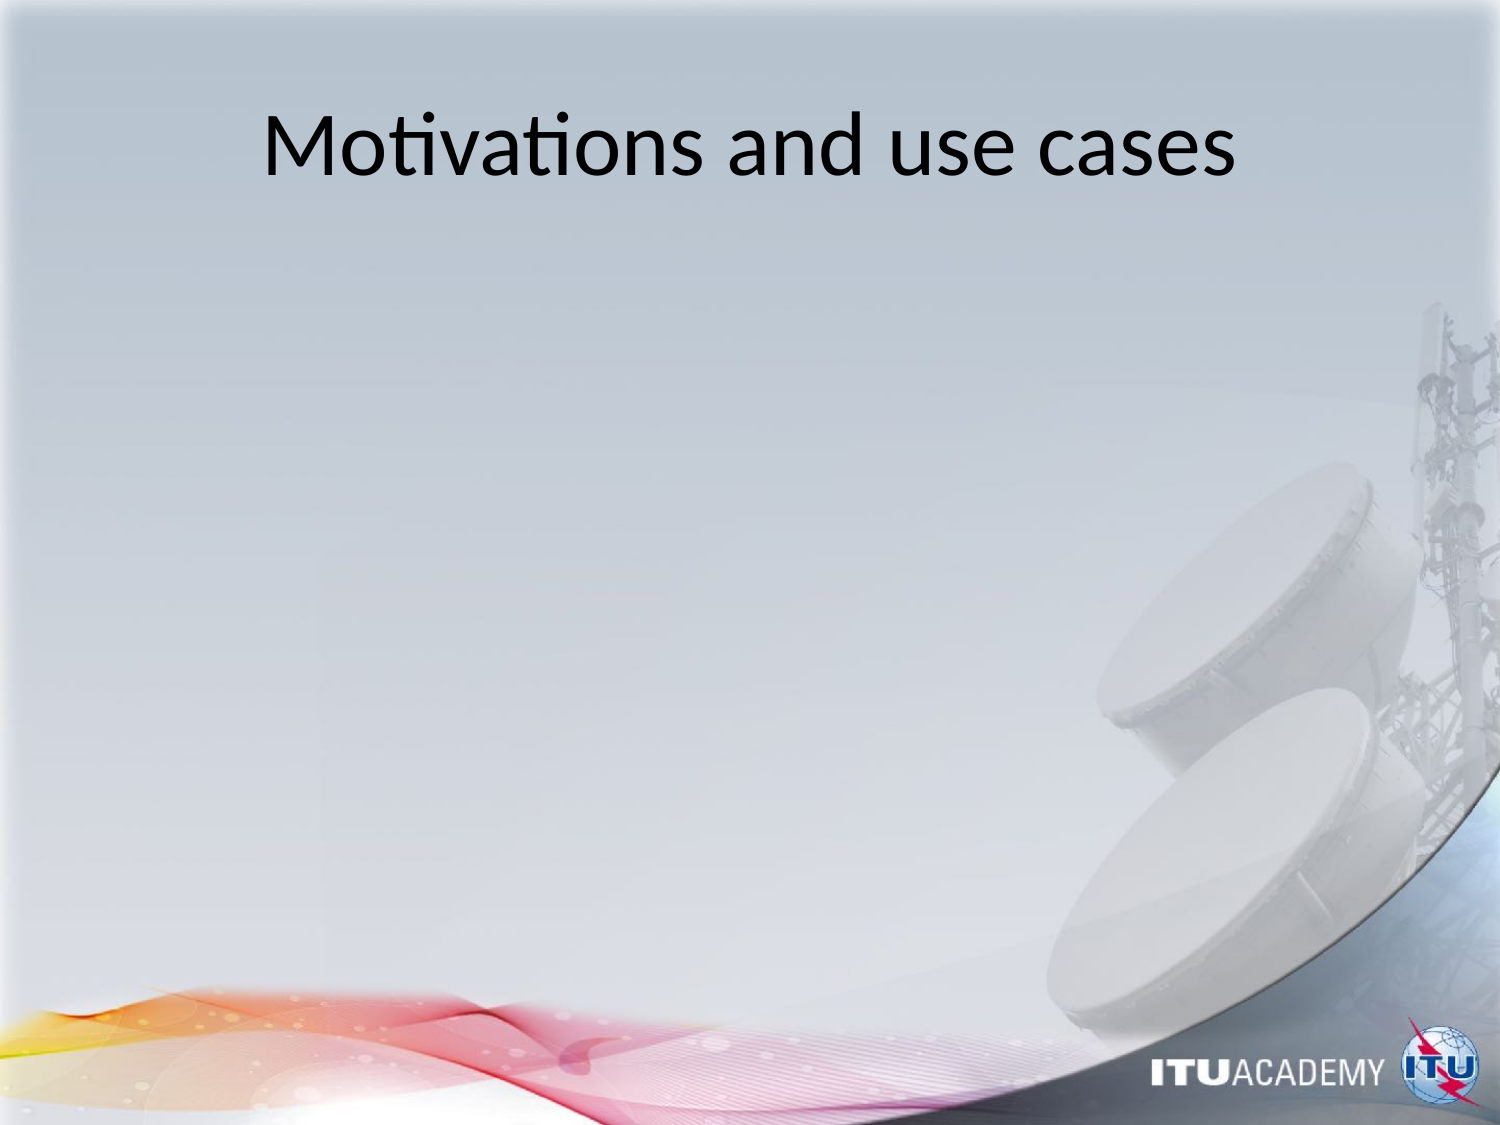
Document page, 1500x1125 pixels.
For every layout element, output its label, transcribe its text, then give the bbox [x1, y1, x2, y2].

title Motivations and use cases [74, 44, 1426, 234]
picture [0, 0, 1500, 1125]
